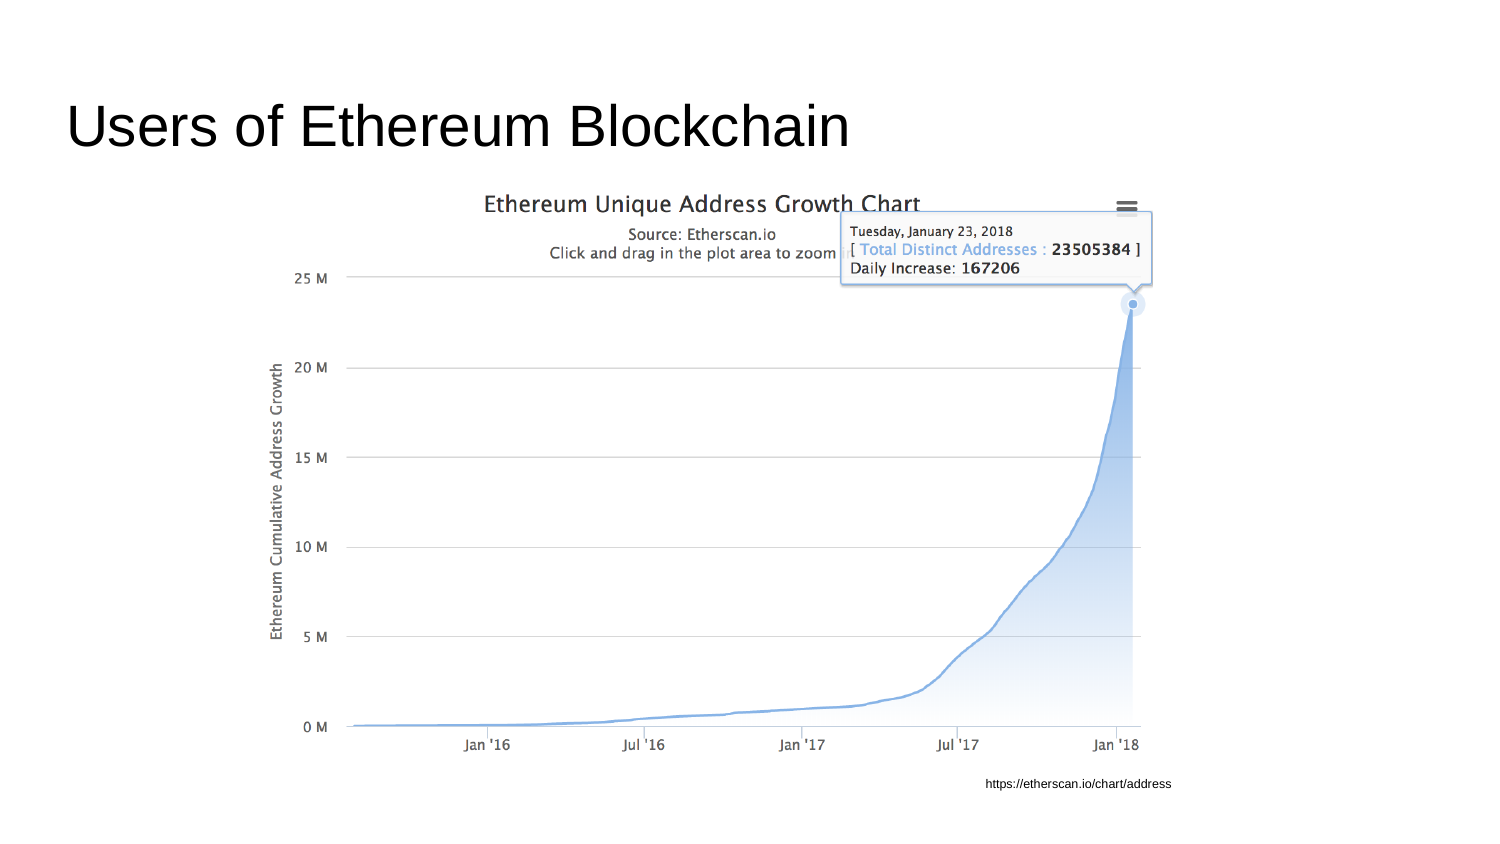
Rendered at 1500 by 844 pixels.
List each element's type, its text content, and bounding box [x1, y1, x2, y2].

title Users of Ethereum Blockchain [51, 72, 1449, 167]
picture [241, 158, 1163, 772]
text_box https://etherscan.io/chart/address [970, 758, 1251, 810]
